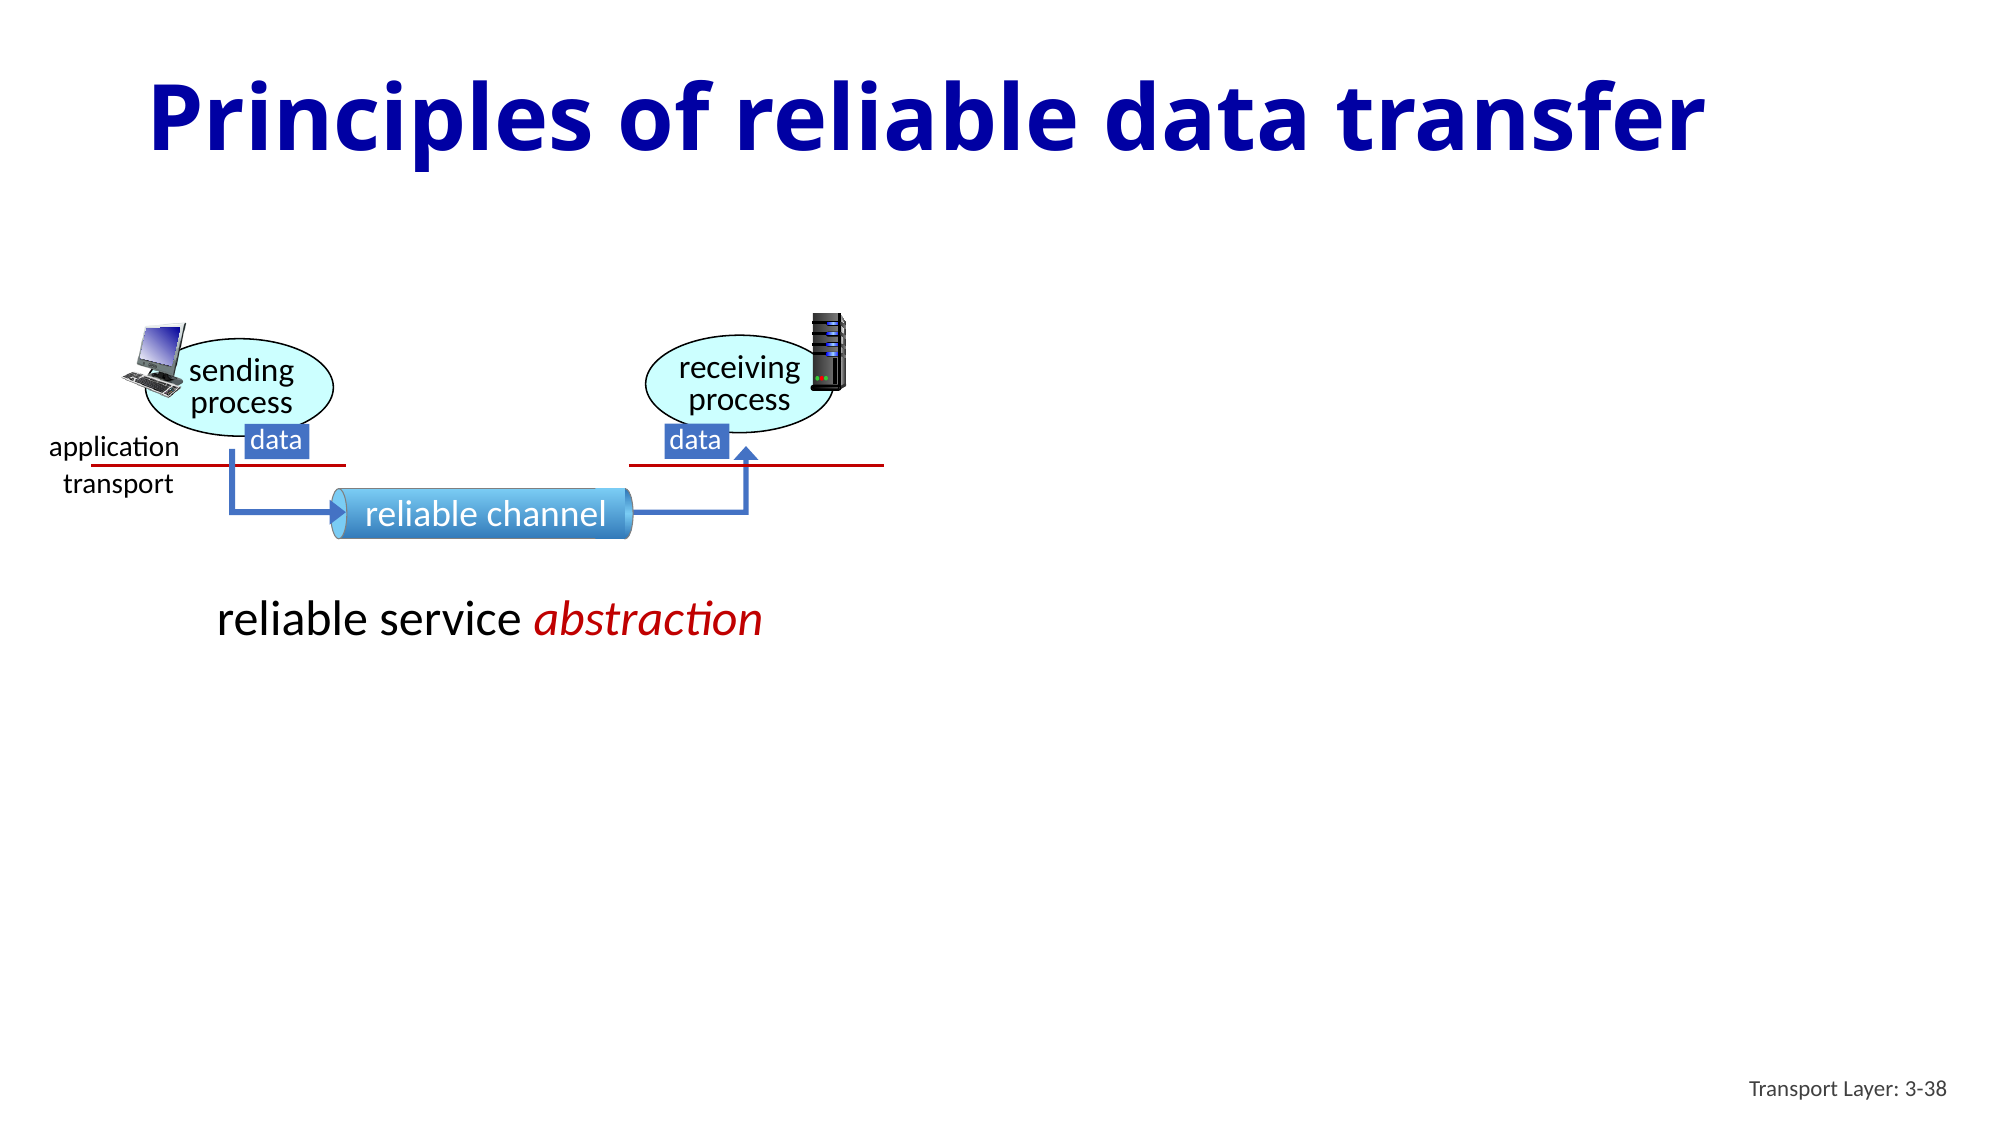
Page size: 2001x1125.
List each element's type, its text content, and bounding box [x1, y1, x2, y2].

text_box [39, 313, 884, 654]
slide_number Transport Layer: 3-38 [1512, 1056, 1963, 1117]
title Principles of reliable data transfer [131, 47, 1952, 195]
